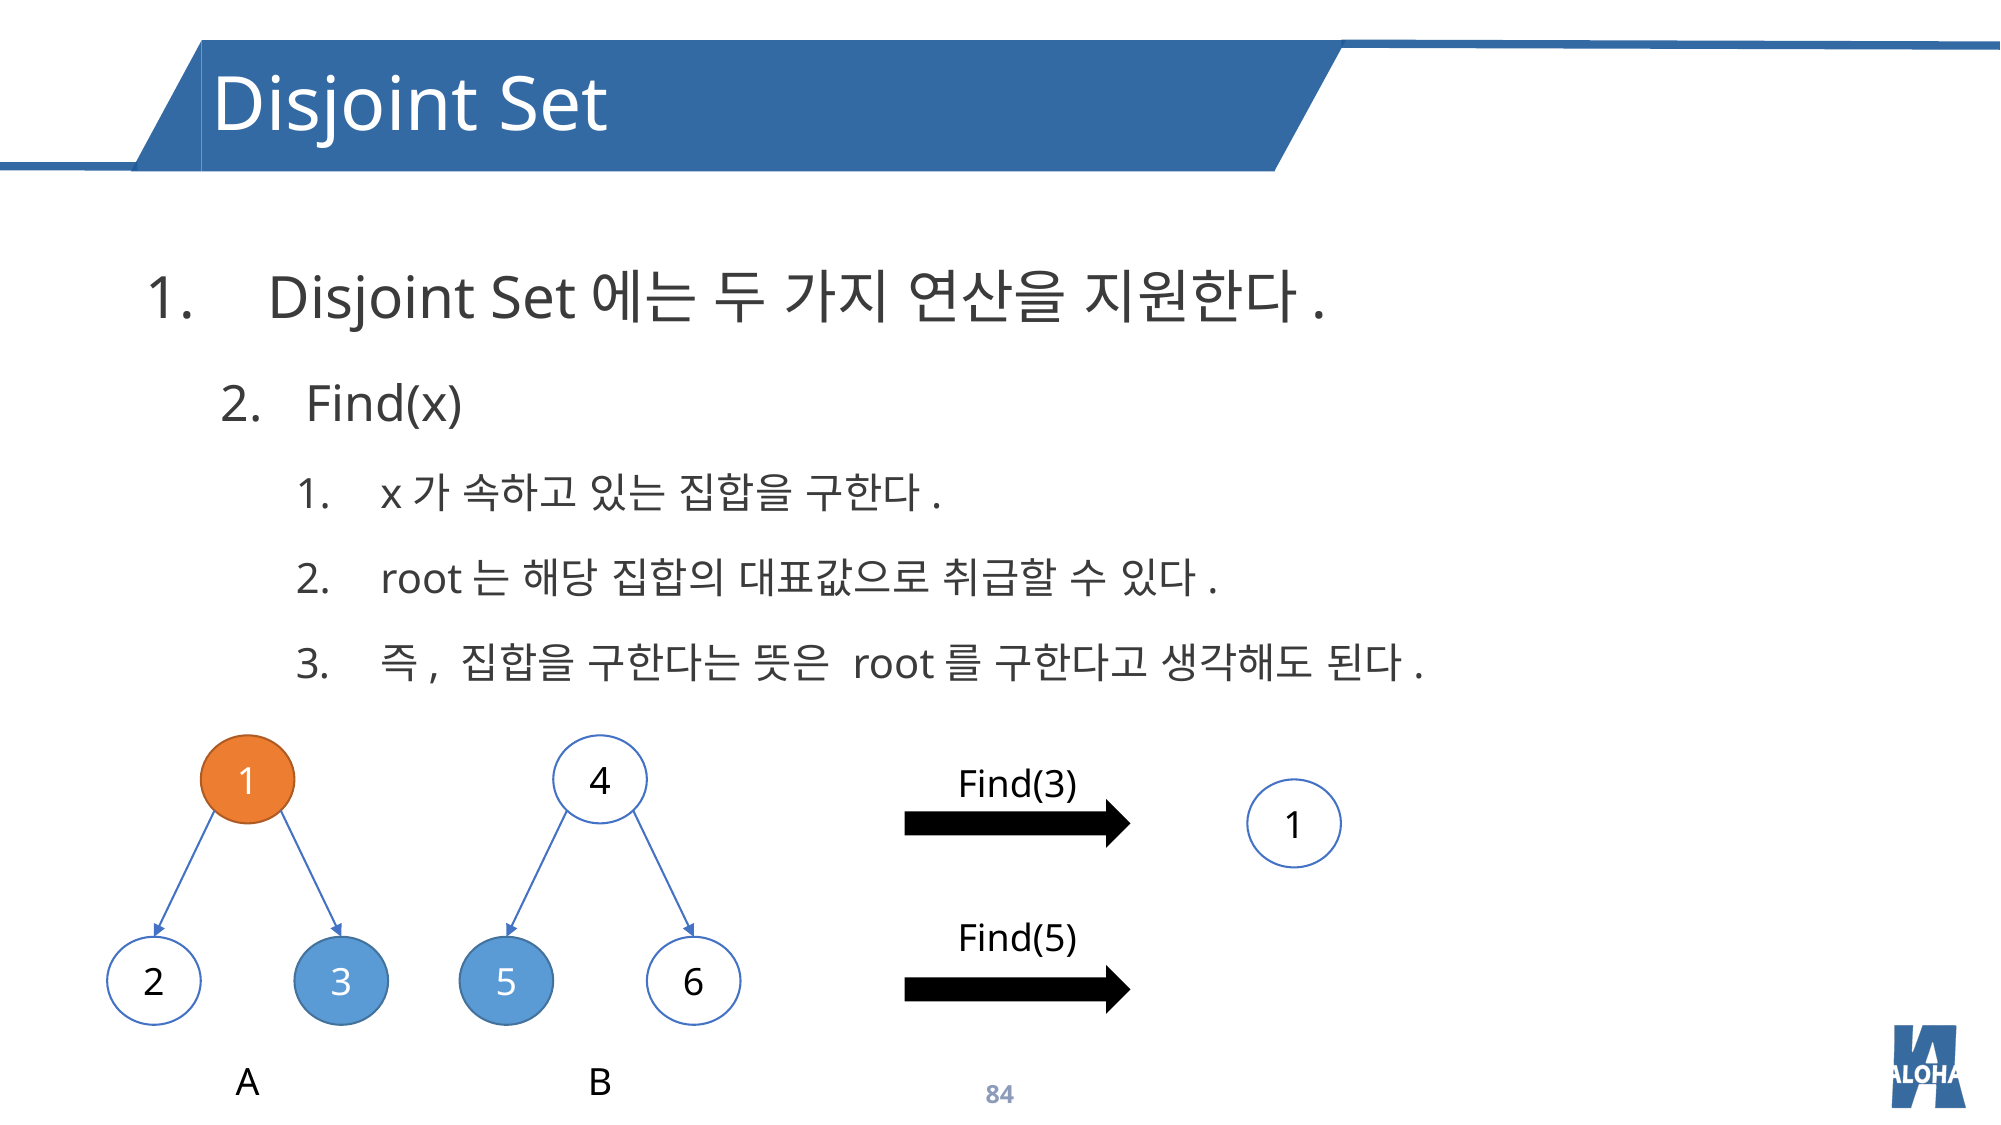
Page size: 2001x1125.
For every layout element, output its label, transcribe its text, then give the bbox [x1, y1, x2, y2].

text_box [506, 810, 567, 937]
picture [1853, 1006, 2000, 1125]
text_box 6 [645, 935, 742, 1026]
text_box B [573, 1050, 627, 1110]
text_box [904, 964, 1131, 1014]
text_box Find(5) [942, 906, 1092, 967]
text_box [280, 810, 342, 937]
text_box [904, 798, 1131, 848]
slide_number 84 [774, 1065, 1225, 1125]
text_box 2 [106, 935, 202, 1026]
text_box 1 [199, 734, 296, 825]
text_box 5 [458, 935, 555, 1026]
list Disjoint Set에는 두 가지 연산을 지원한다. Find(x) x가 속하고 있는 집합을 구한다. root는 해당 집합의 대표값으로 취급할 수 있다. 즉, 집합을 구한다는 뜻은 root를 구한다고 생각해도 된다. [130, 218, 1854, 1061]
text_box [153, 810, 215, 937]
text_box A [220, 1050, 275, 1110]
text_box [633, 810, 694, 937]
list Disjoint Set [196, 45, 1270, 168]
text_box Find(3) [942, 752, 1092, 811]
text_box 4 [552, 734, 648, 825]
text_box 3 [293, 935, 390, 1026]
text_box 1 [1246, 778, 1343, 869]
